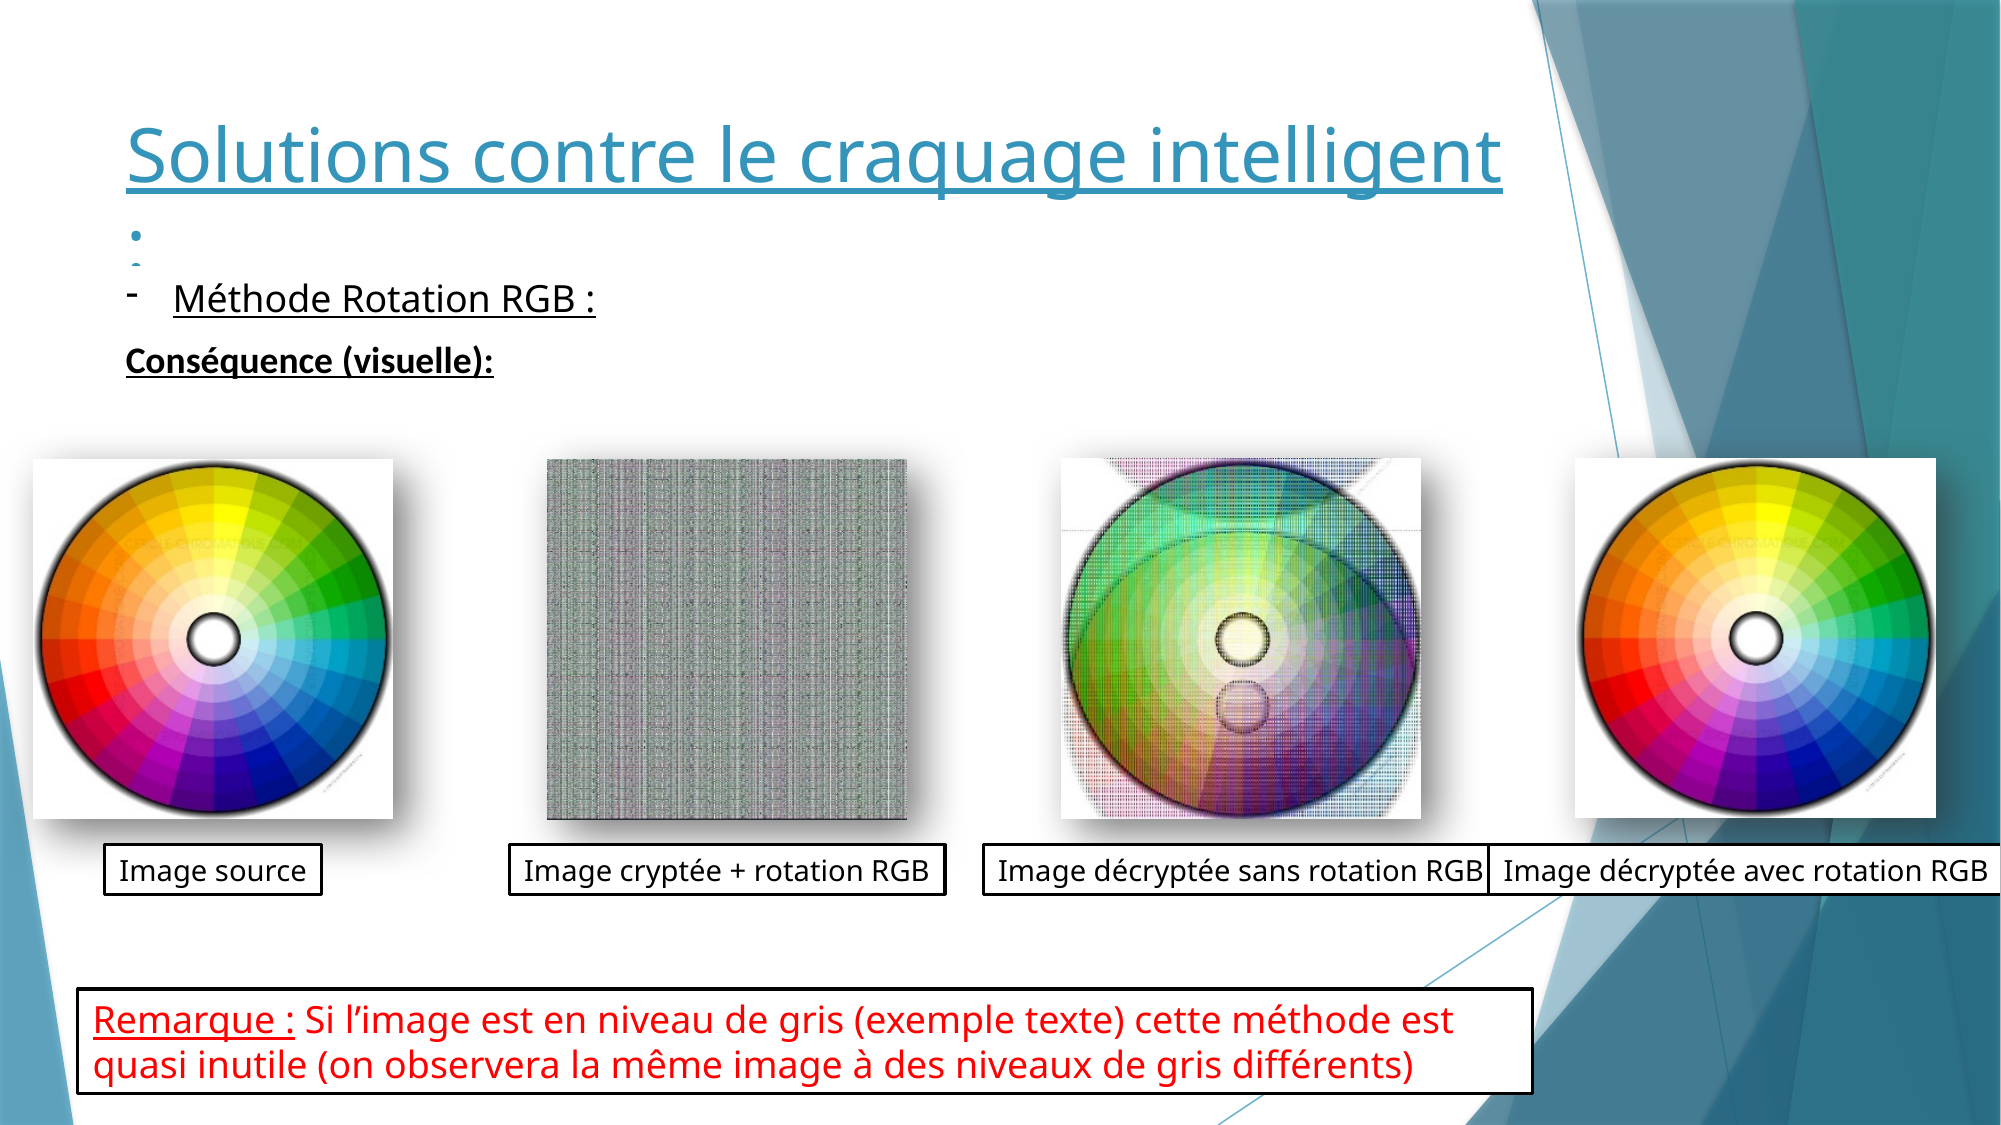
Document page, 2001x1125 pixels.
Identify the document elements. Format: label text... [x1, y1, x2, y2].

picture [32, 459, 394, 820]
text_box Conséquence (visuelle): [111, 328, 1436, 389]
picture [547, 459, 908, 821]
text_box Image source [103, 843, 323, 896]
slide_number 19 [1409, 991, 1522, 1051]
text_box Méthode Rotation RGB : [109, 266, 1166, 329]
text_box Image décryptée avec rotation RGB [1487, 843, 2000, 896]
text_box Remarque : Si l’image est en niveau de gris (exemple texte) cette méthode est quasi inutile (on observera la même image à des niveaux de gris différents) [76, 987, 1534, 1095]
picture [1061, 458, 1422, 820]
picture [1575, 458, 1936, 819]
title Solutions contre le craquage intelligent : [111, 99, 1522, 317]
text_box Image cryptée + rotation RGB [508, 843, 947, 896]
text_box Image décryptée sans rotation RGB [982, 843, 1487, 896]
